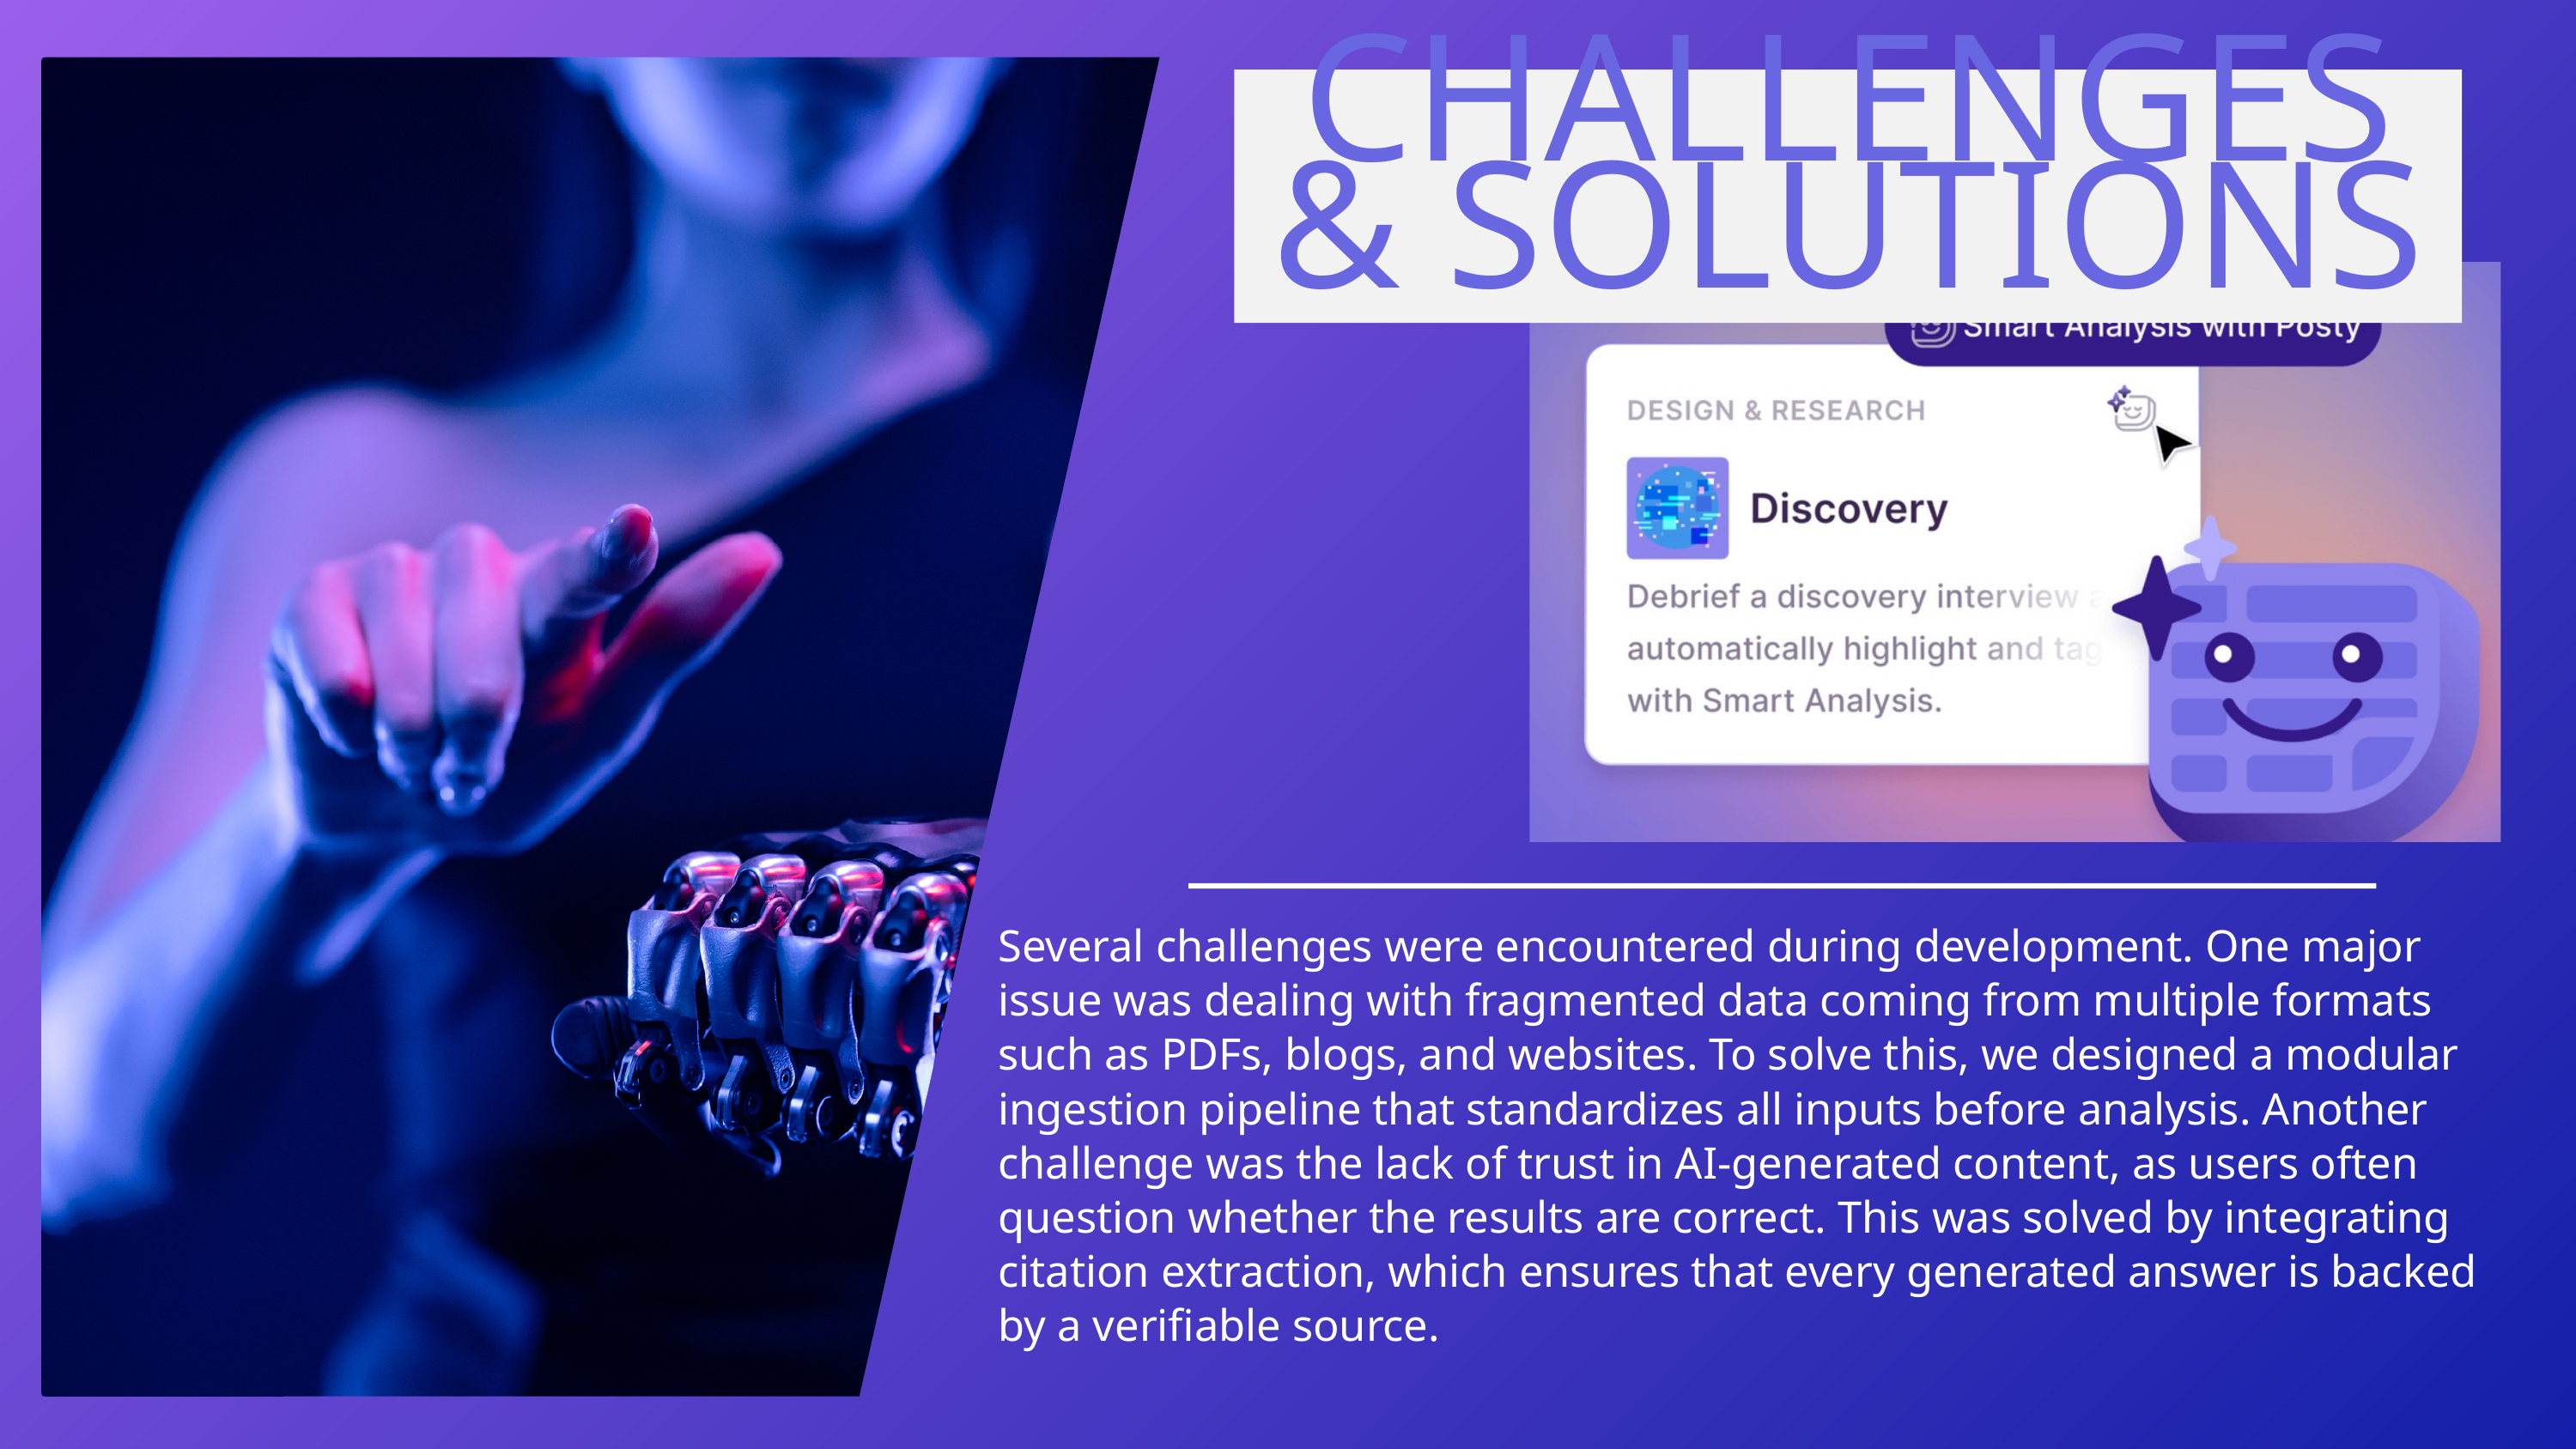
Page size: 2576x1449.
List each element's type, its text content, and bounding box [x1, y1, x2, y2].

text_box Several challenges were encountered during development. One major issue was dealing with fragmented data coming from multiple formats such as PDFs, blogs, and websites. To solve this, we designed a modular ingestion pipeline that standardizes all inputs before analysis. Another challenge was the lack of trust in AI-generated content, as users often question whether the results are correct. This was solved by integrating citation extraction, which ensures that every generated answer is backed by a verifiable source. [1163, 916, 2501, 1350]
text_box [1529, 262, 2501, 842]
text_box CHALLENGES & SOLUTIONS [1234, 70, 2463, 324]
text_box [40, 57, 1160, 1397]
